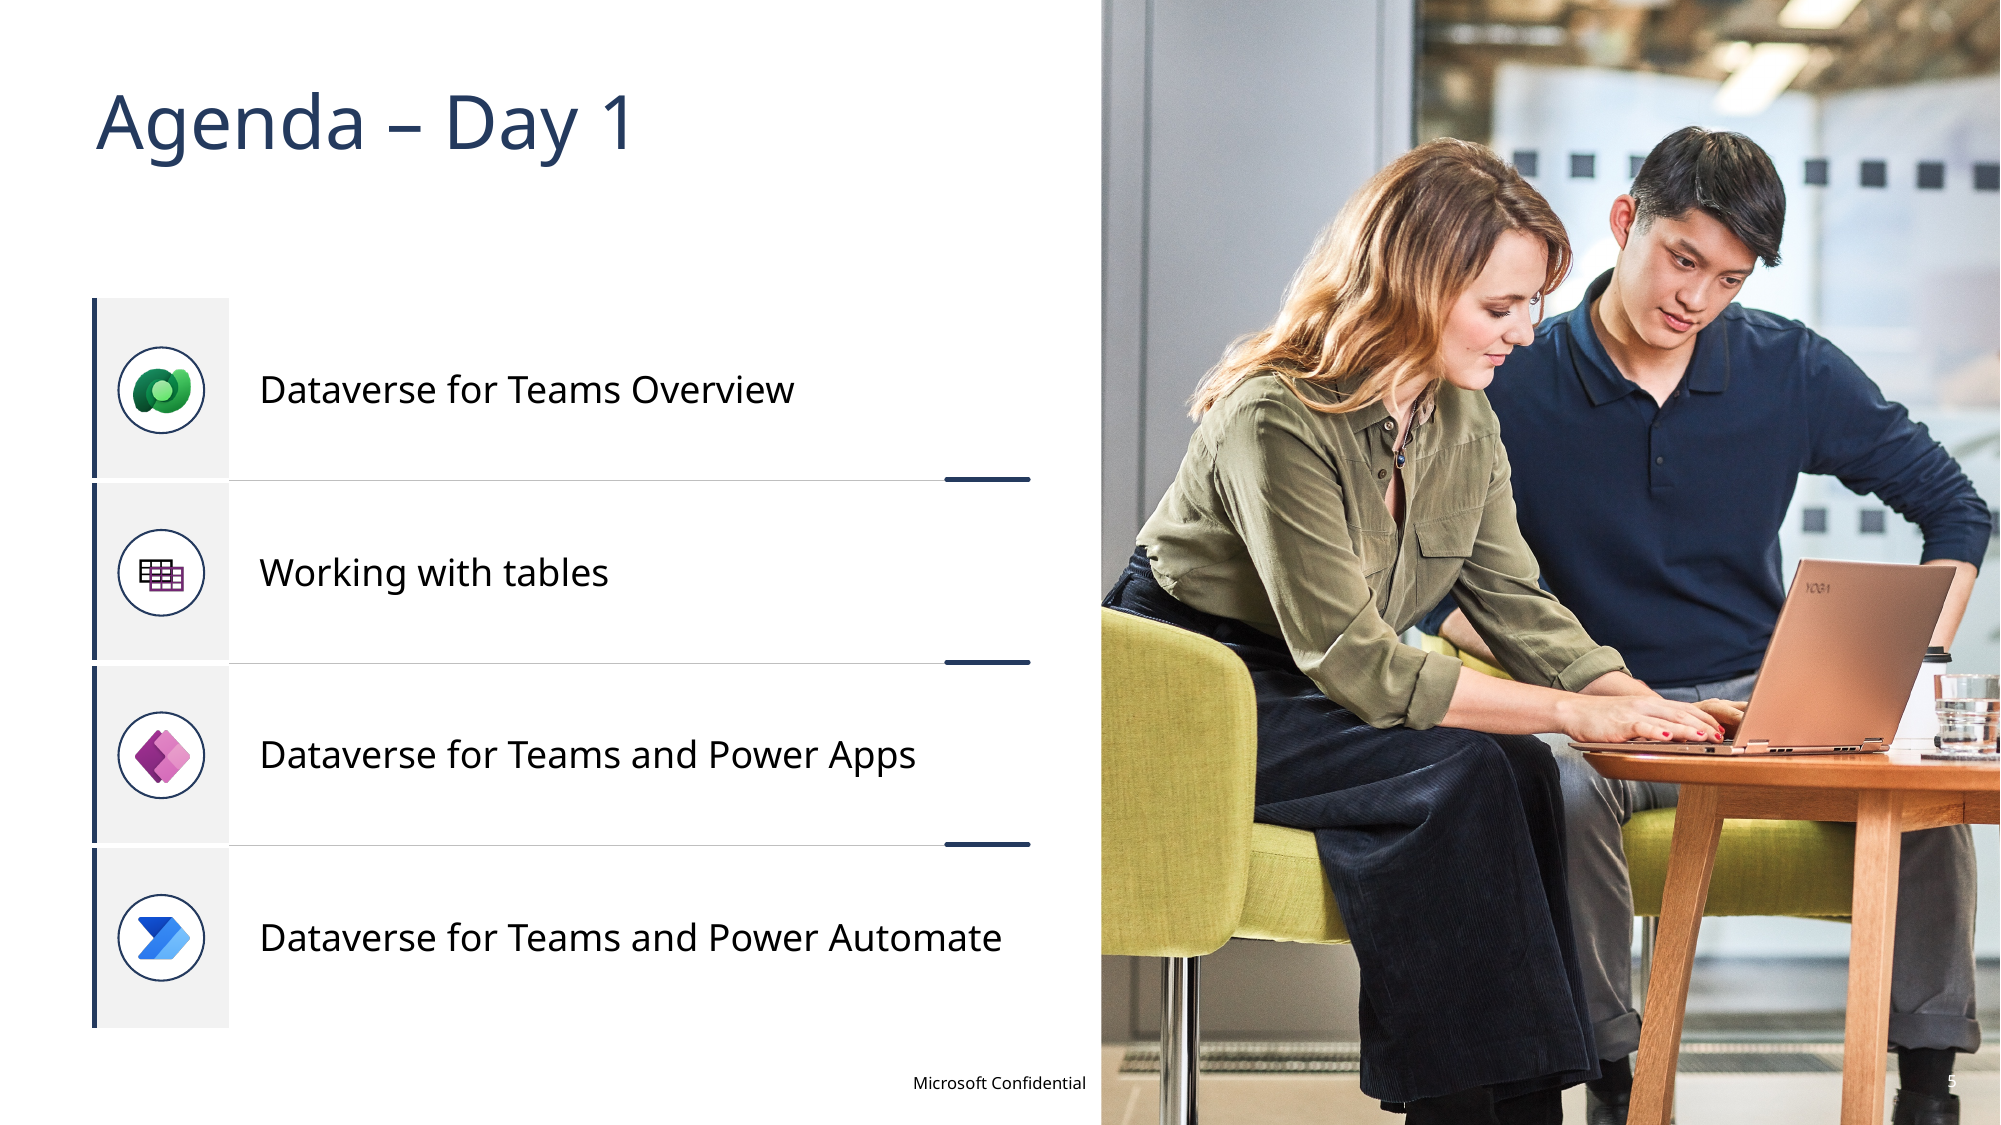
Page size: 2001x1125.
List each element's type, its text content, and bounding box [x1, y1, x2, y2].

table_header [97, 298, 229, 478]
table_cell Working with tables [229, 481, 1024, 663]
table_cell [97, 483, 229, 660]
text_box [118, 347, 205, 434]
footer Microsoft Confidential [662, 1072, 1101, 1093]
table_cell [97, 848, 229, 1028]
table_cell [97, 666, 229, 843]
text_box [118, 529, 205, 616]
table_cell Dataverse for Teams and Power Apps [229, 664, 1024, 845]
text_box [118, 712, 205, 799]
picture [1101, 0, 2000, 1125]
text_box Agenda – Day 1 [96, 75, 1101, 166]
table_cell Dataverse for Teams and Power Automate [229, 846, 1024, 1028]
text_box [118, 894, 205, 981]
table_header Dataverse for Teams Overview [229, 298, 1024, 480]
